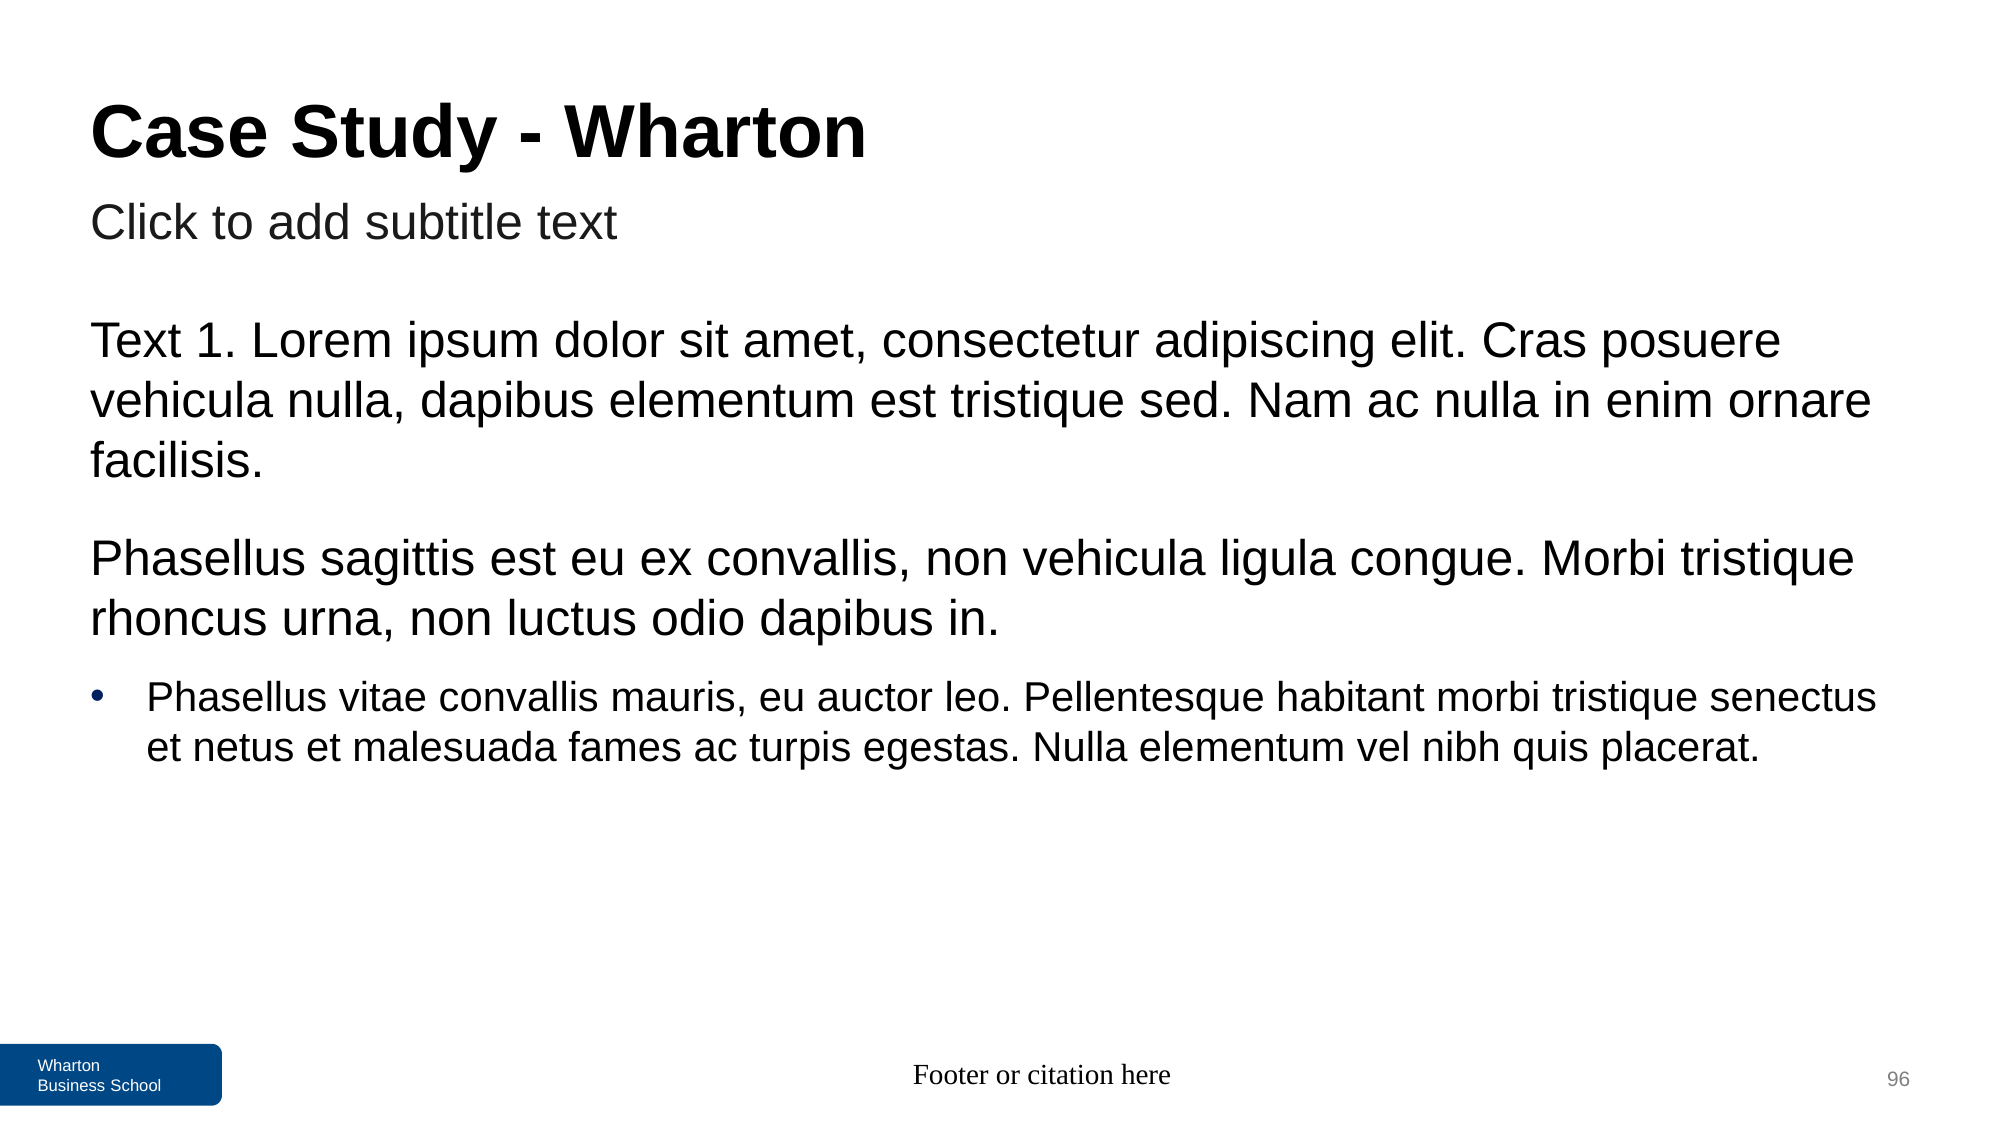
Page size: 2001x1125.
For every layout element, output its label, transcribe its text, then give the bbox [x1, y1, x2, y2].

footer Footer or citation here [240, 1054, 1844, 1098]
title Case Study - Wharton [75, 75, 1925, 181]
subtitle Click to add subtitle text [75, 182, 1925, 248]
slide_number 96 [1866, 1054, 1925, 1098]
list Text 1. Lorem ipsum dolor sit amet, consectetur adipiscing elit. Cras posuere vehicula nulla, dapibus elementum est tristique sed. Nam ac nulla in enim ornare facilisis. Phasellus sagittis est eu ex convallis, non vehicula ligula congue. Morbi tristique rhoncus urna, non luctus odio dapibus in. Phasellus vitae convallis mauris, eu auctor leo. Pellentesque habitant morbi tristique senectus et netus et malesuada fames ac turpis egestas. Nulla elementum vel nibh quis placerat. [75, 299, 1925, 1019]
